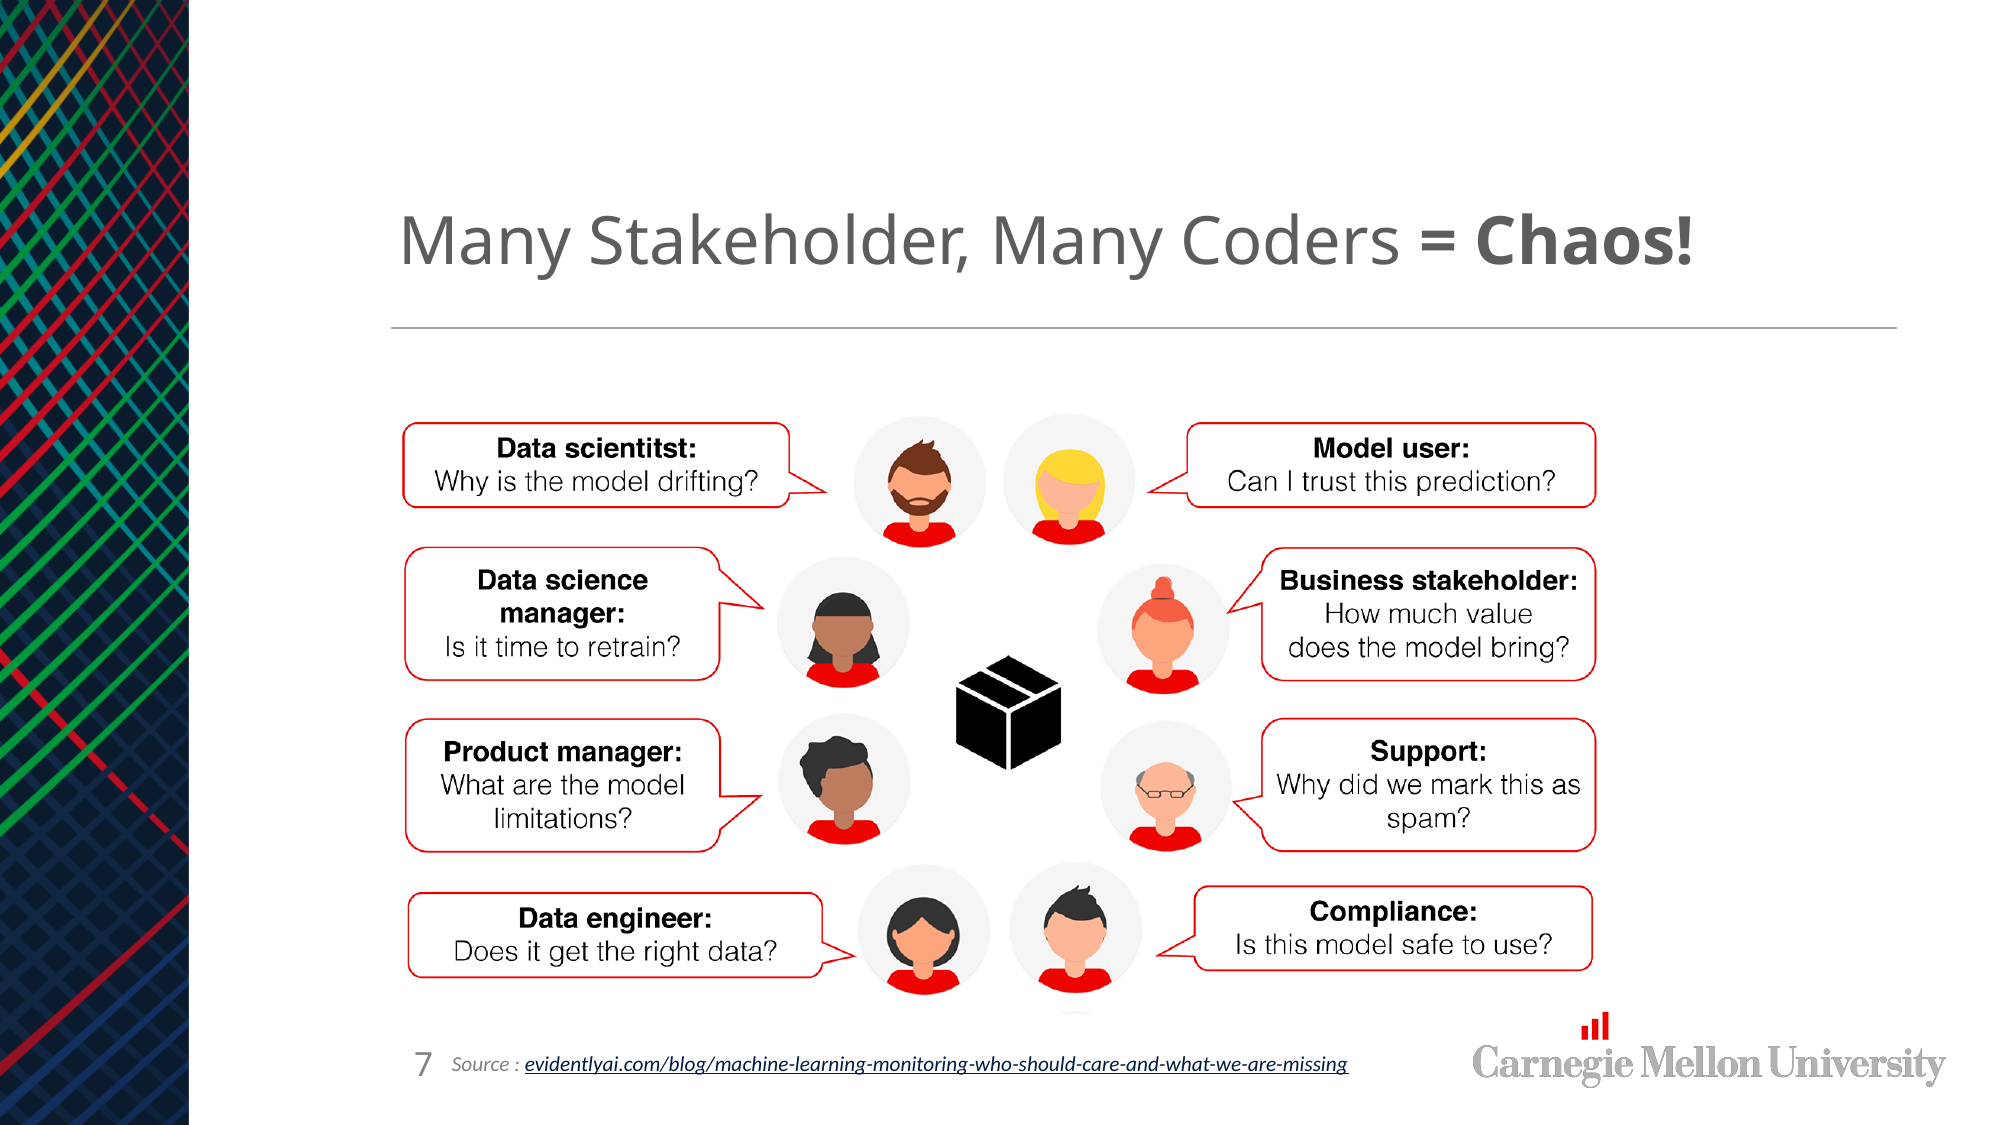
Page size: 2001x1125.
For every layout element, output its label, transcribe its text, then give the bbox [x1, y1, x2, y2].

list Source : evidentlyai.com/blog/machine-learning-monitoring-who-should-care-and-what-we-are-missing [443, 1041, 1391, 1087]
list Many Stakeholder, Many Coders = Chaos! [390, 189, 1729, 297]
picture [1473, 1045, 1946, 1088]
picture [0, 0, 188, 1125]
slide_number 7 [382, 1037, 442, 1095]
picture [389, 353, 1611, 1041]
